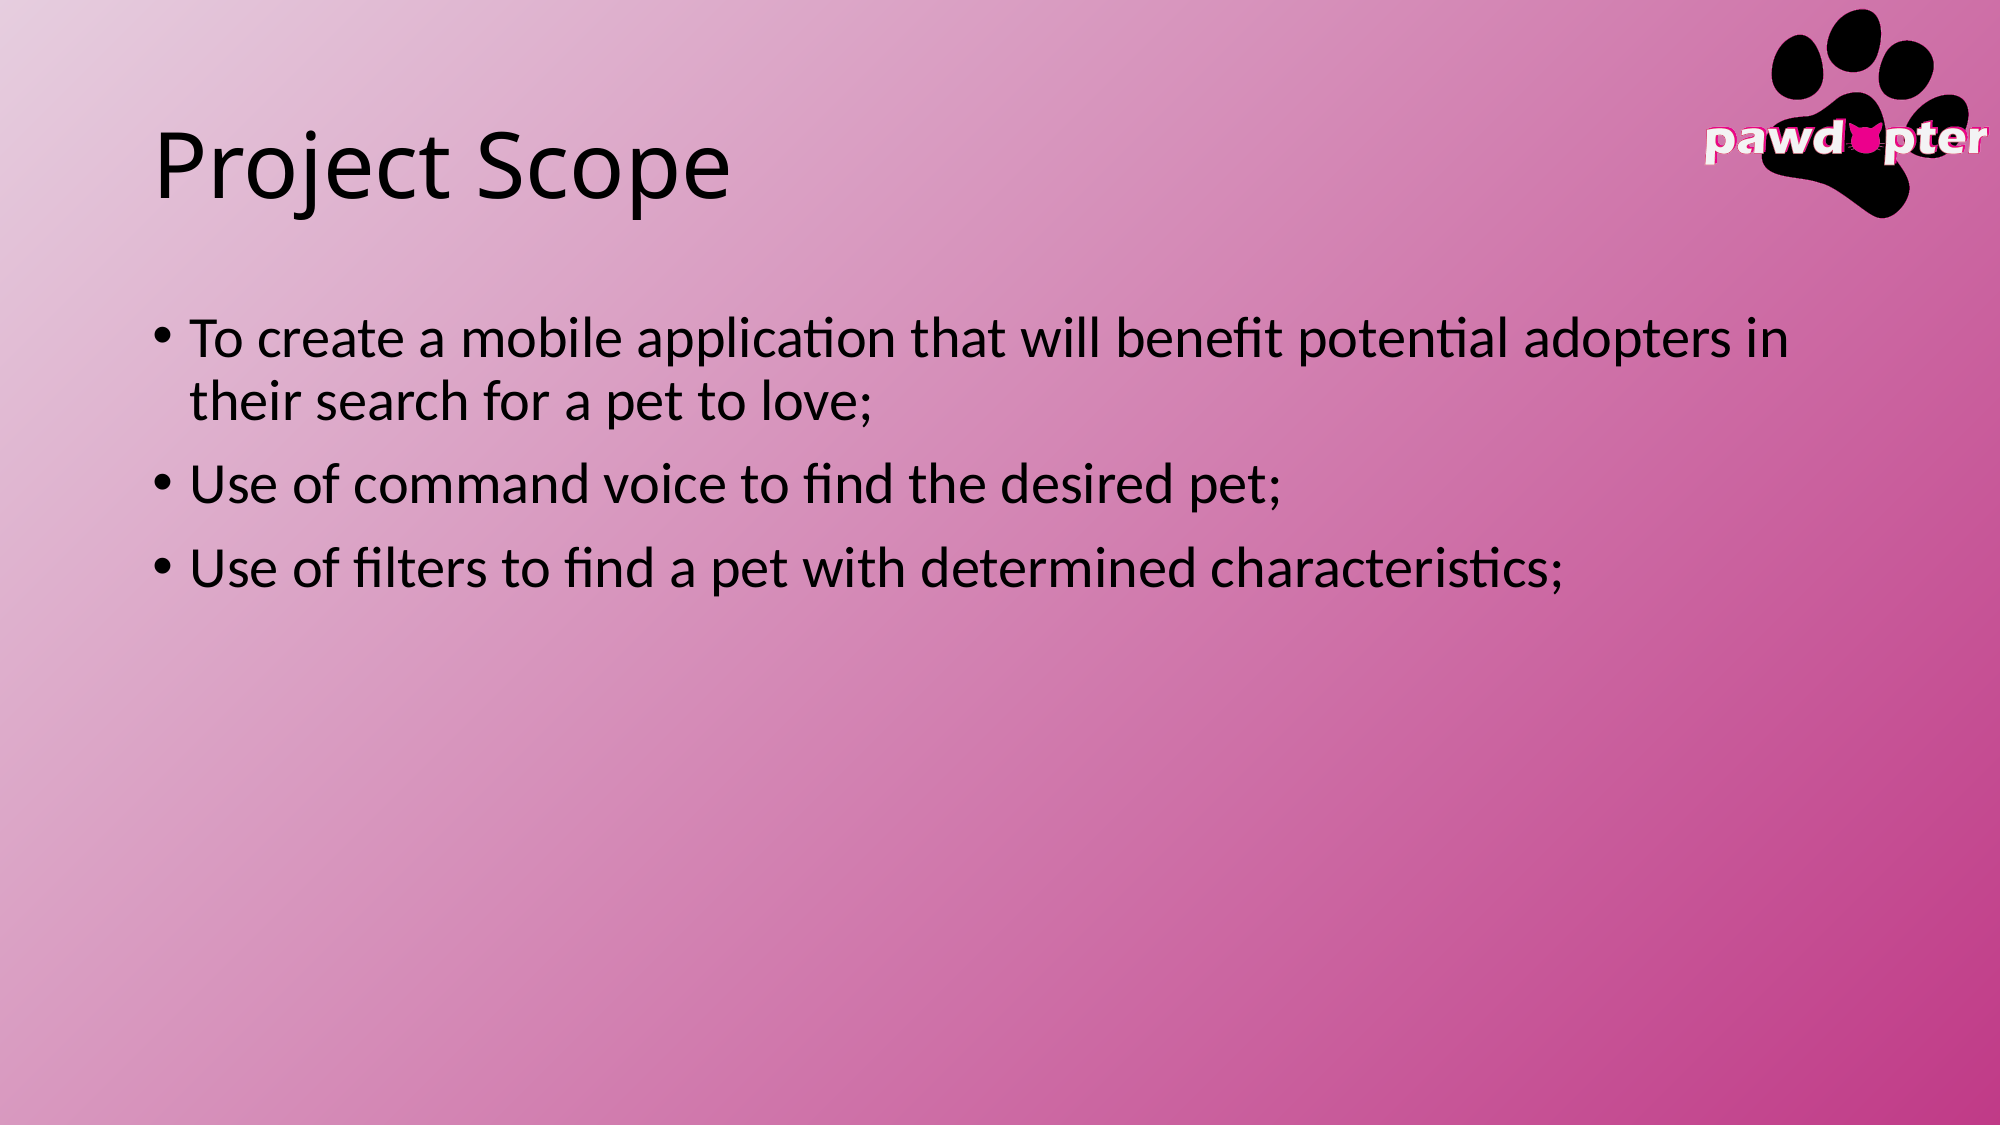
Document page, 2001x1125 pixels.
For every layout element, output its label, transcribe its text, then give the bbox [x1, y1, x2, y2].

list To create a mobile application that will benefit potential adopters in their search for a pet to love; Use of command voice to find the desired pet; Use of filters to find a pet with determined characteristics; [137, 299, 1863, 1014]
picture [1703, 8, 1990, 219]
title Project Scope [137, 59, 1863, 278]
